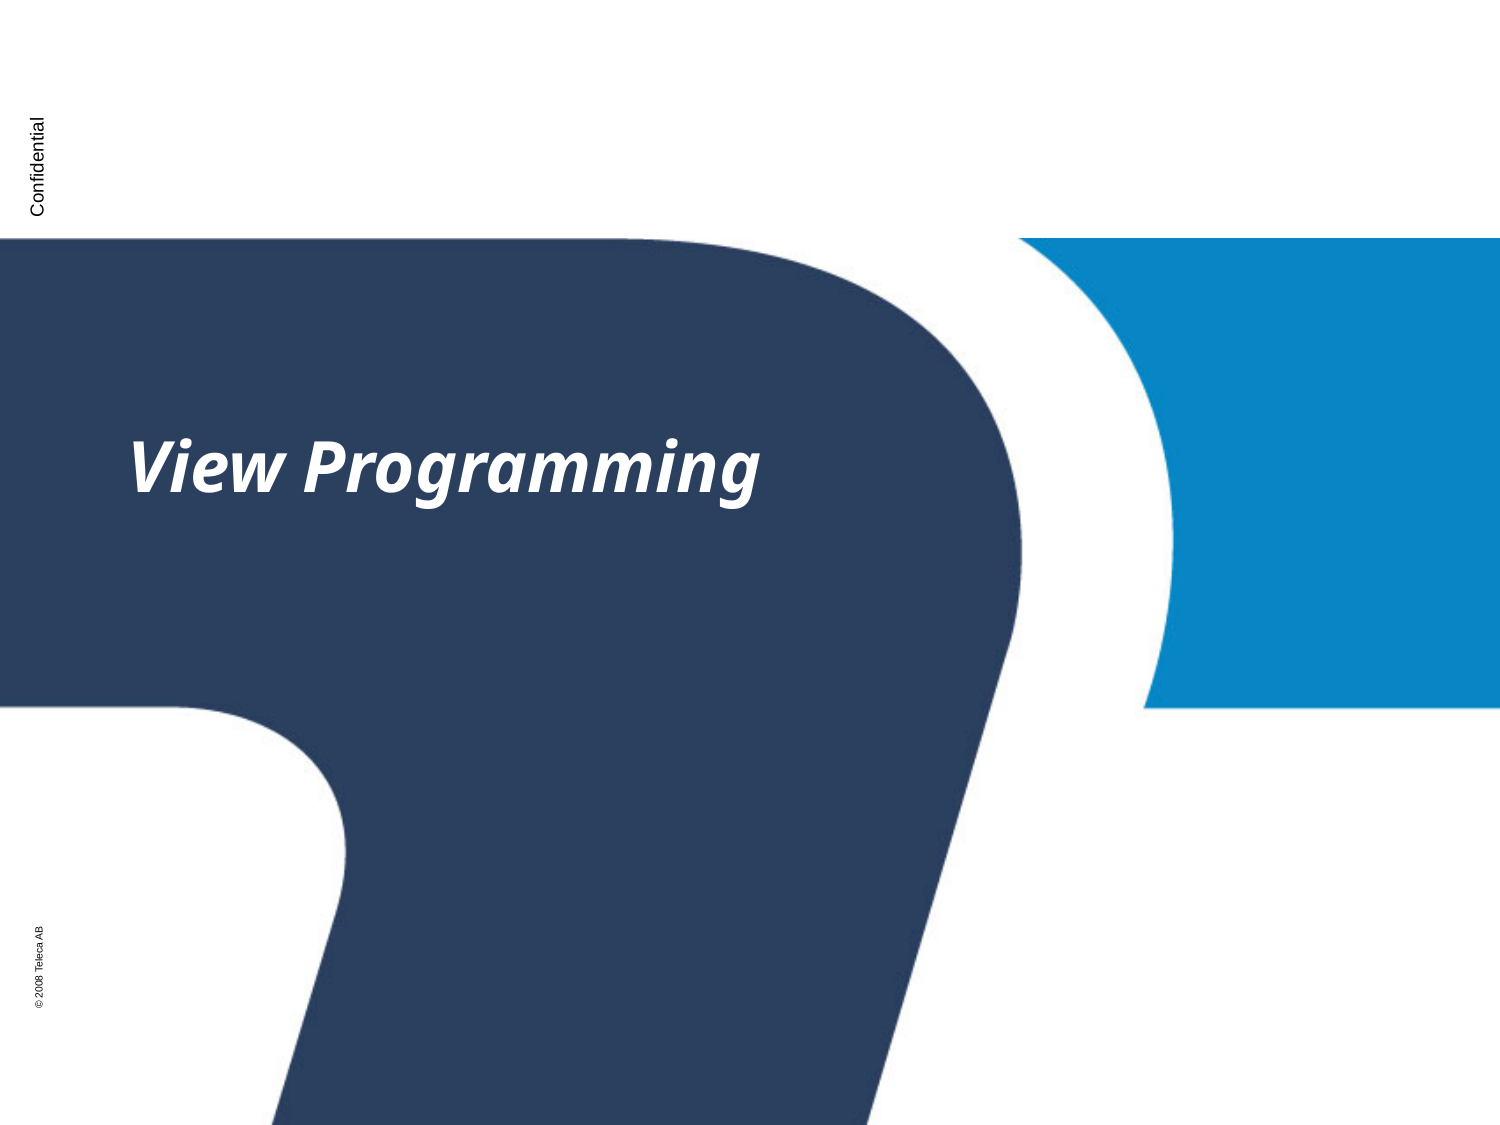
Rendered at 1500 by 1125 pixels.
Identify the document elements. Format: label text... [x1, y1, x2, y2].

picture [0, 238, 1500, 1125]
title View Programming [112, 349, 1388, 591]
